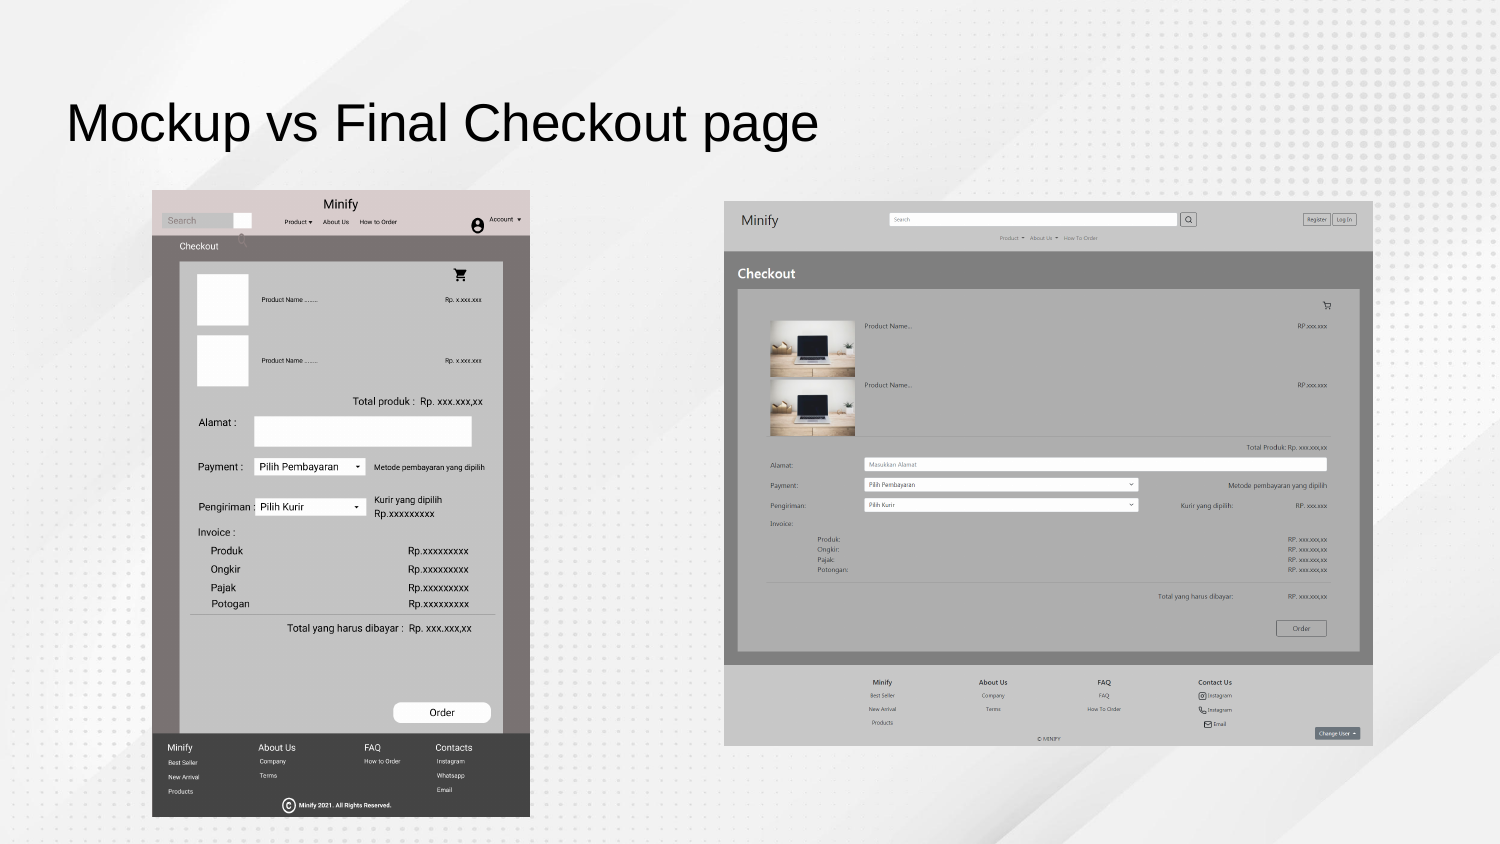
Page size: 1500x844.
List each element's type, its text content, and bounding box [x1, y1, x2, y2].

picture [0, 0, 1500, 844]
title Mockup vs Final Checkout page [51, 72, 1449, 167]
